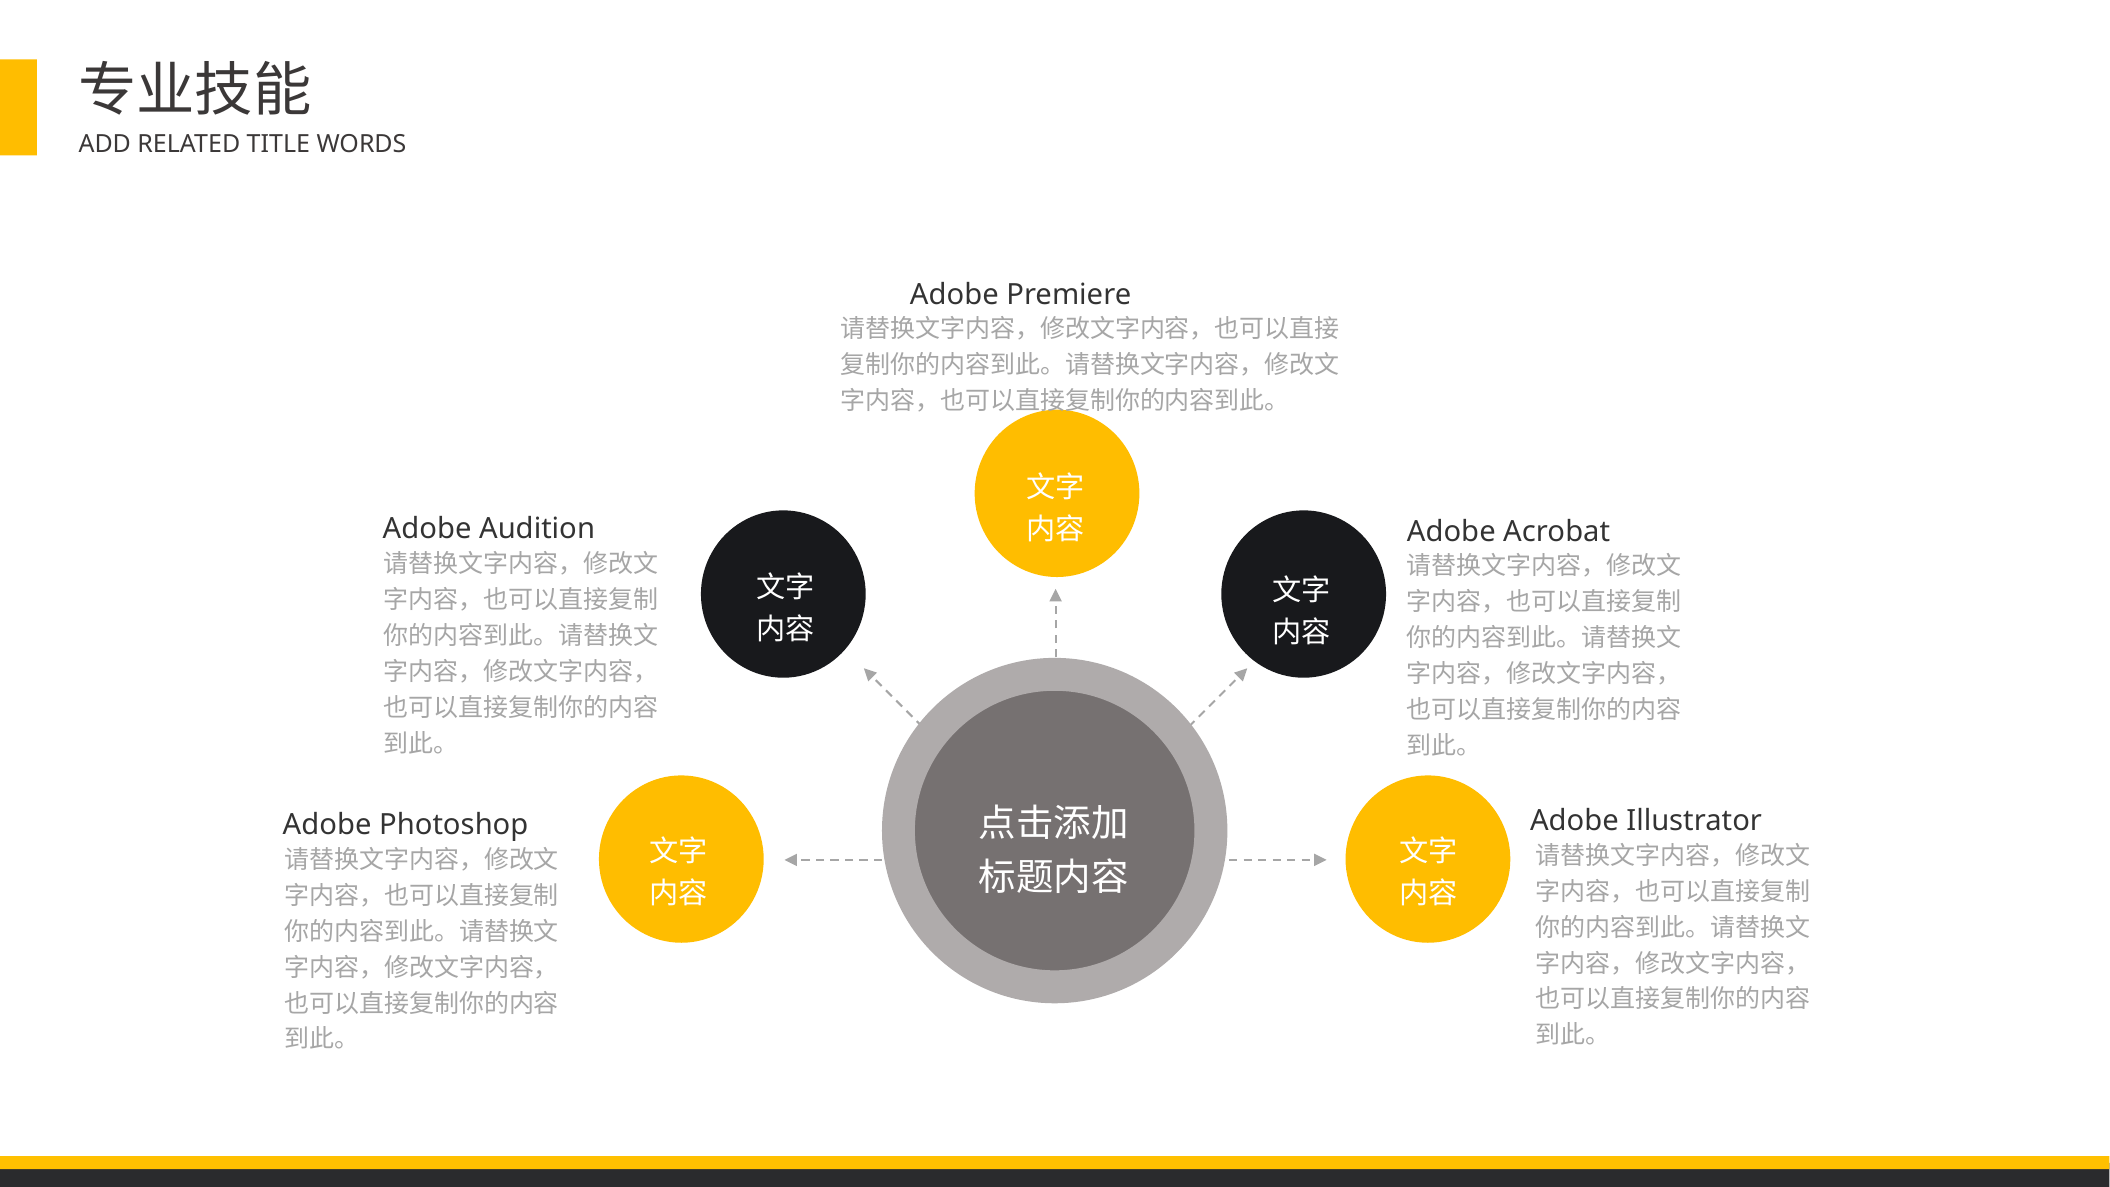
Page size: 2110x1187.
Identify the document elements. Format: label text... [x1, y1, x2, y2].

text_box [0, 58, 38, 157]
text_box 请替换文字内容，修改文字内容，也可以直接复制你的内容到此。请替换文字内容，修改文字内容，也可以直接复制你的内容到此。 [1535, 833, 1833, 1049]
text_box Adobe Photoshop [282, 798, 529, 841]
text_box [1344, 774, 1512, 917]
text_box 请替换文字内容，修改文字内容，也可以直接复制你的内容到此。请替换文字内容，修改文字内容，也可以直接复制你的内容到此。 [383, 541, 681, 758]
text_box [624, 921, 739, 944]
text_box ADD RELATED TITLE WORDS [62, 119, 424, 166]
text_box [881, 657, 1228, 1004]
text_box Adobe Acrobat [1406, 504, 1611, 547]
text_box 文字内容 [724, 550, 848, 657]
text_box Adobe Premiere [910, 267, 1132, 310]
text_box 文字内容 [994, 450, 1118, 557]
text_box Adobe Audition [382, 502, 596, 545]
text_box 请替换文字内容，修改文字内容，也可以直接复制你的内容到此。请替换文字内容，修改文字内容，也可以直接复制你的内容到此。 [284, 837, 582, 1053]
text_box [597, 774, 765, 919]
text_box [1251, 660, 1357, 679]
text_box 请替换文字内容，修改文字内容，也可以直接复制你的内容到此。请替换文字内容，修改文字内容，也可以直接复制你的内容到此。 [1406, 543, 1704, 760]
text_box [1220, 509, 1388, 654]
text_box [1371, 921, 1485, 944]
text_box 文字内容 [1367, 814, 1491, 921]
text_box Adobe Illustrator [1530, 794, 1763, 837]
text_box 请替换文字内容，修改文字内容，也可以直接复制你的内容到此。请替换文字内容，修改文字内容，也可以直接复制你的内容到此。 [840, 306, 1346, 415]
text_box [973, 415, 1141, 552]
text_box 专业技能 [62, 43, 328, 119]
text_box 文字内容 [617, 813, 741, 921]
text_box [727, 657, 840, 679]
text_box [699, 509, 867, 654]
text_box [1001, 557, 1113, 579]
text_box 文字内容 [1239, 553, 1363, 660]
